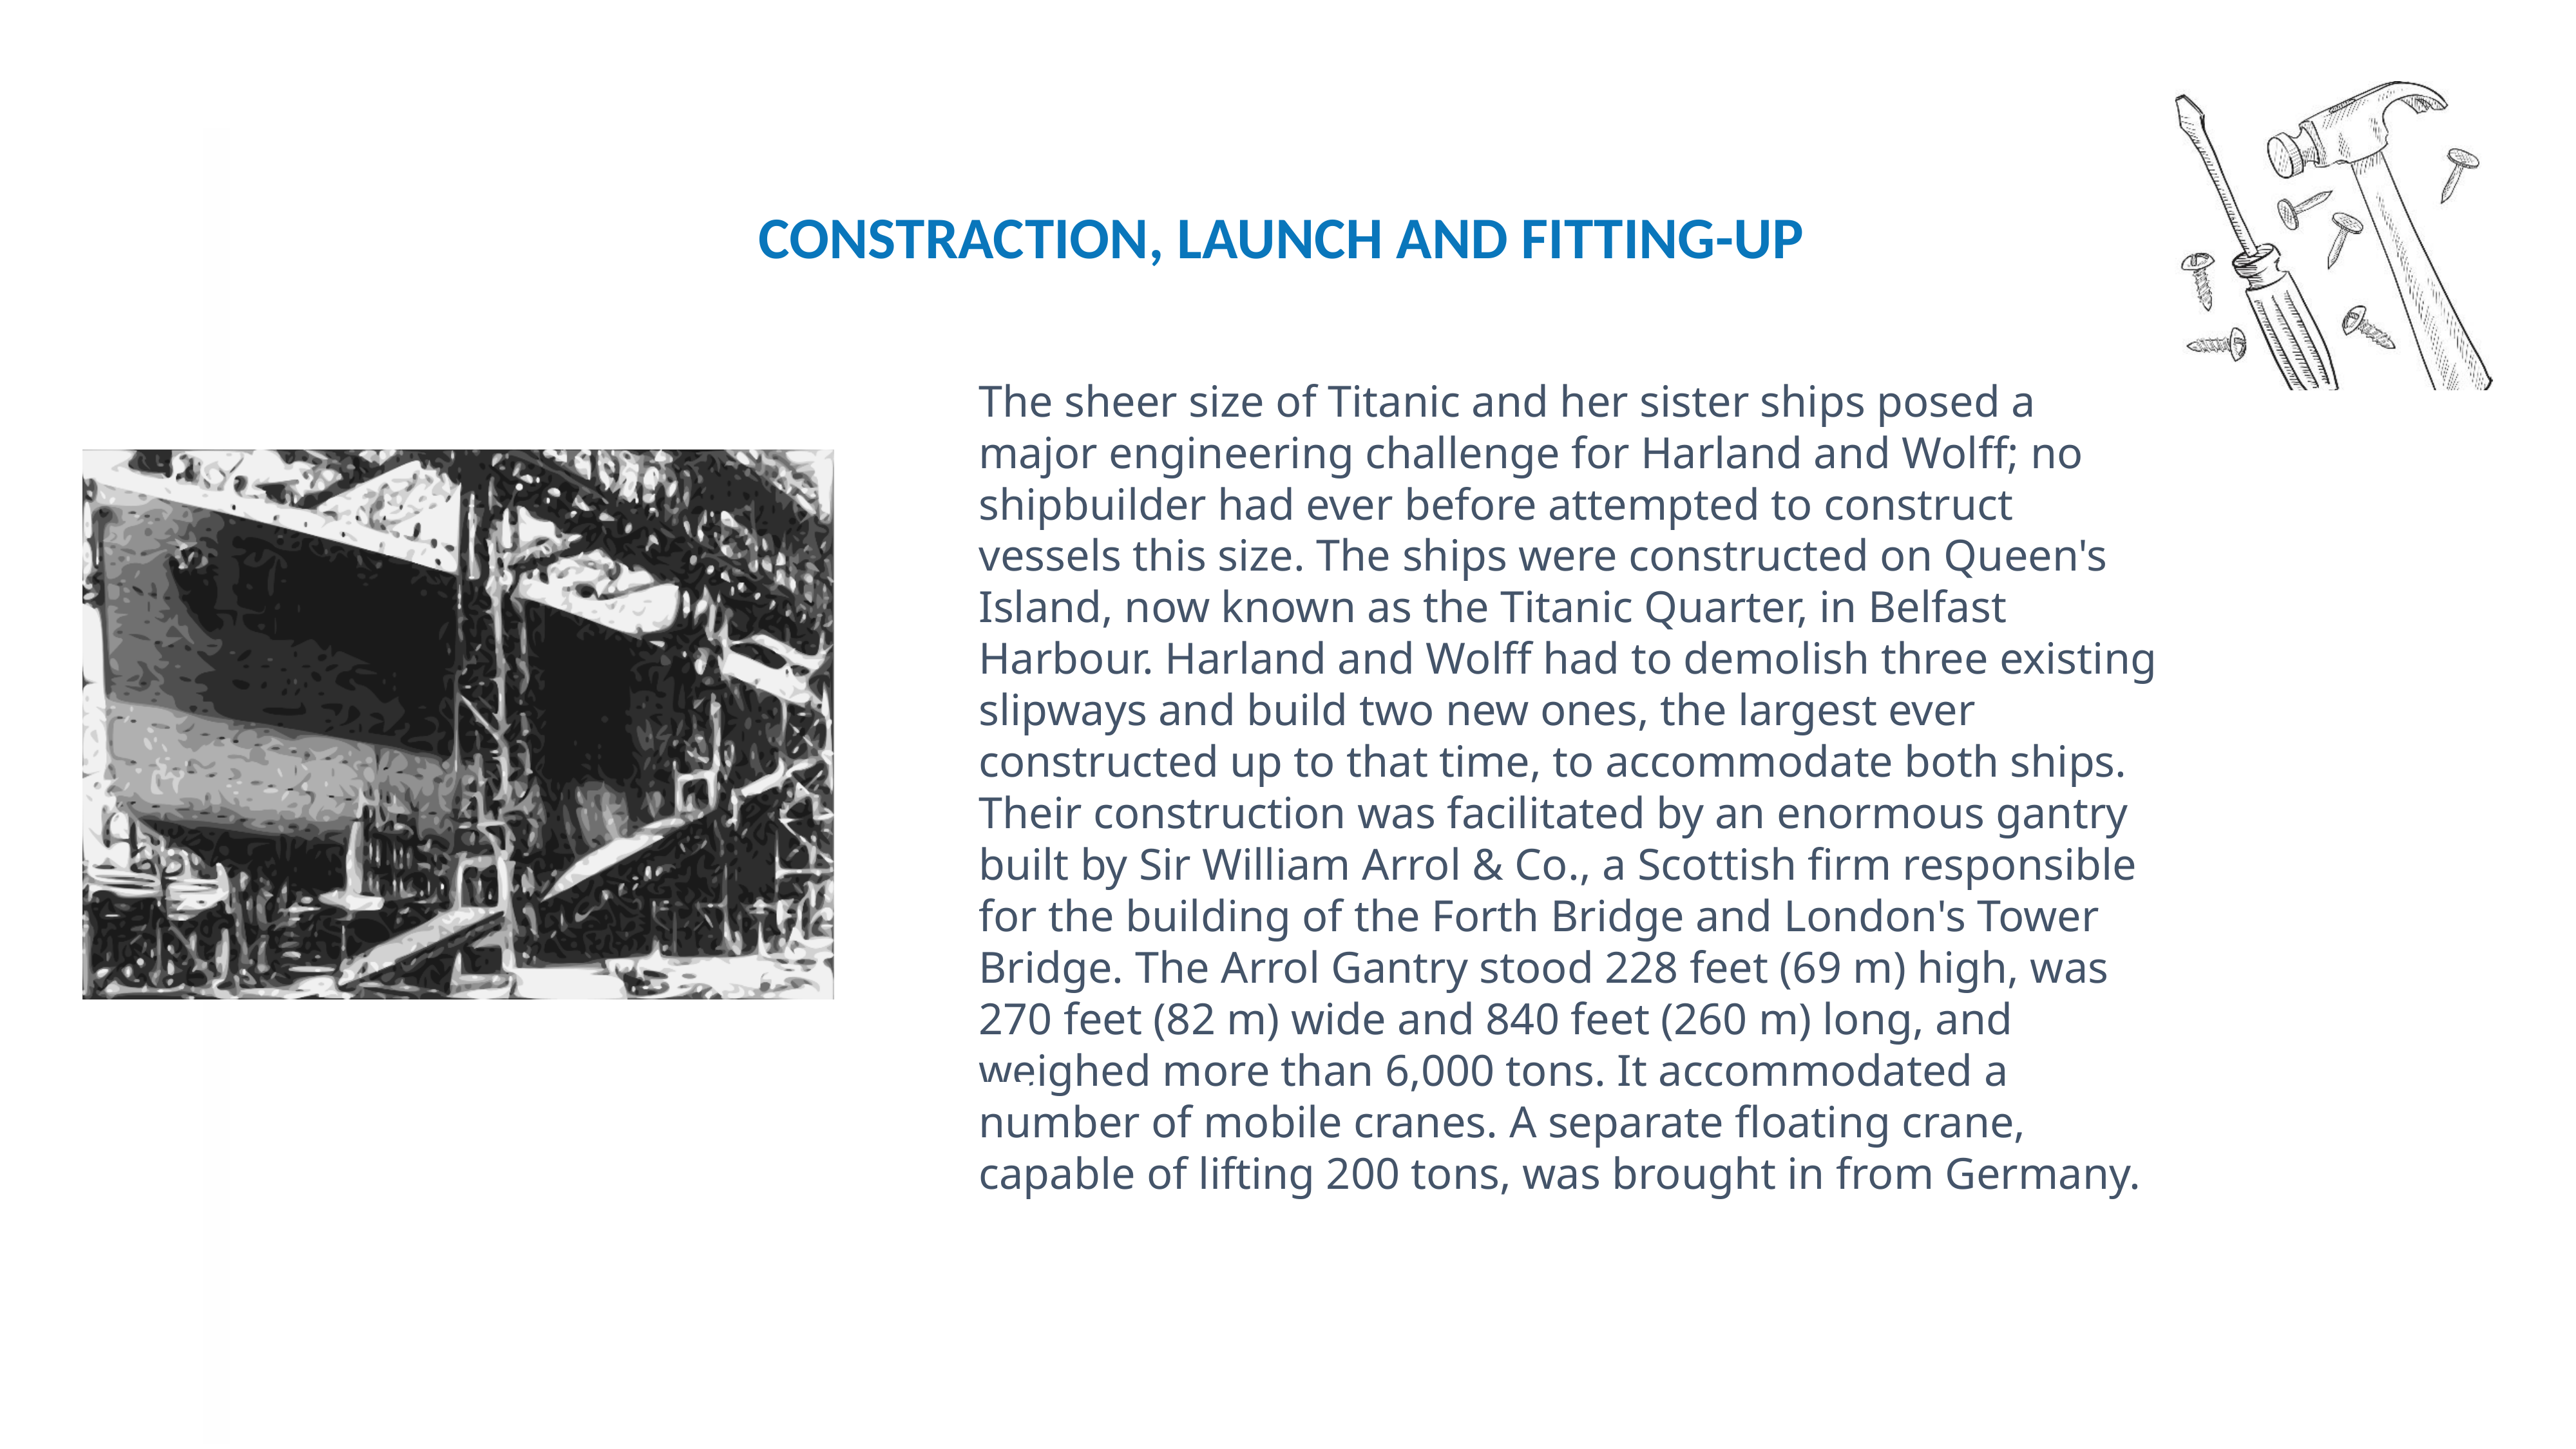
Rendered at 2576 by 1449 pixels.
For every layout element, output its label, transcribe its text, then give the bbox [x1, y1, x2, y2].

text_box CONSTRACTION, LAUNCH AND FITTING-UP [749, 194, 1815, 276]
picture [82, 127, 1029, 1444]
picture [2175, 81, 2494, 390]
text_box The sheer size of Titanic and her sister ships posed a major engineering challenge for Harland and Wolff; no shipbuilder had ever before attempted to construct vessels this size. The ships were constructed on Queen's Island, now known as the Titanic Quarter, in Belfast Harbour. Harland and Wolff had to demolish three existing slipways and build two new ones, the largest ever constructed up to that time, to accommodate both ships. Their construction was facilitated by an enormous gantry built by Sir William Arrol & Co., a Scottish firm responsible for the building of the Forth Bridge and London's Tower Bridge. The Arrol Gantry stood 228 feet (69 m) high, was 270 feet (82 m) wide and 840 feet (260 m) long, and weighed more than 6,000 tons. It accommodated a number of mobile cranes. A separate floating crane, capable of lifting 200 tons, was brought in from Germany. [969, 369, 2175, 1203]
